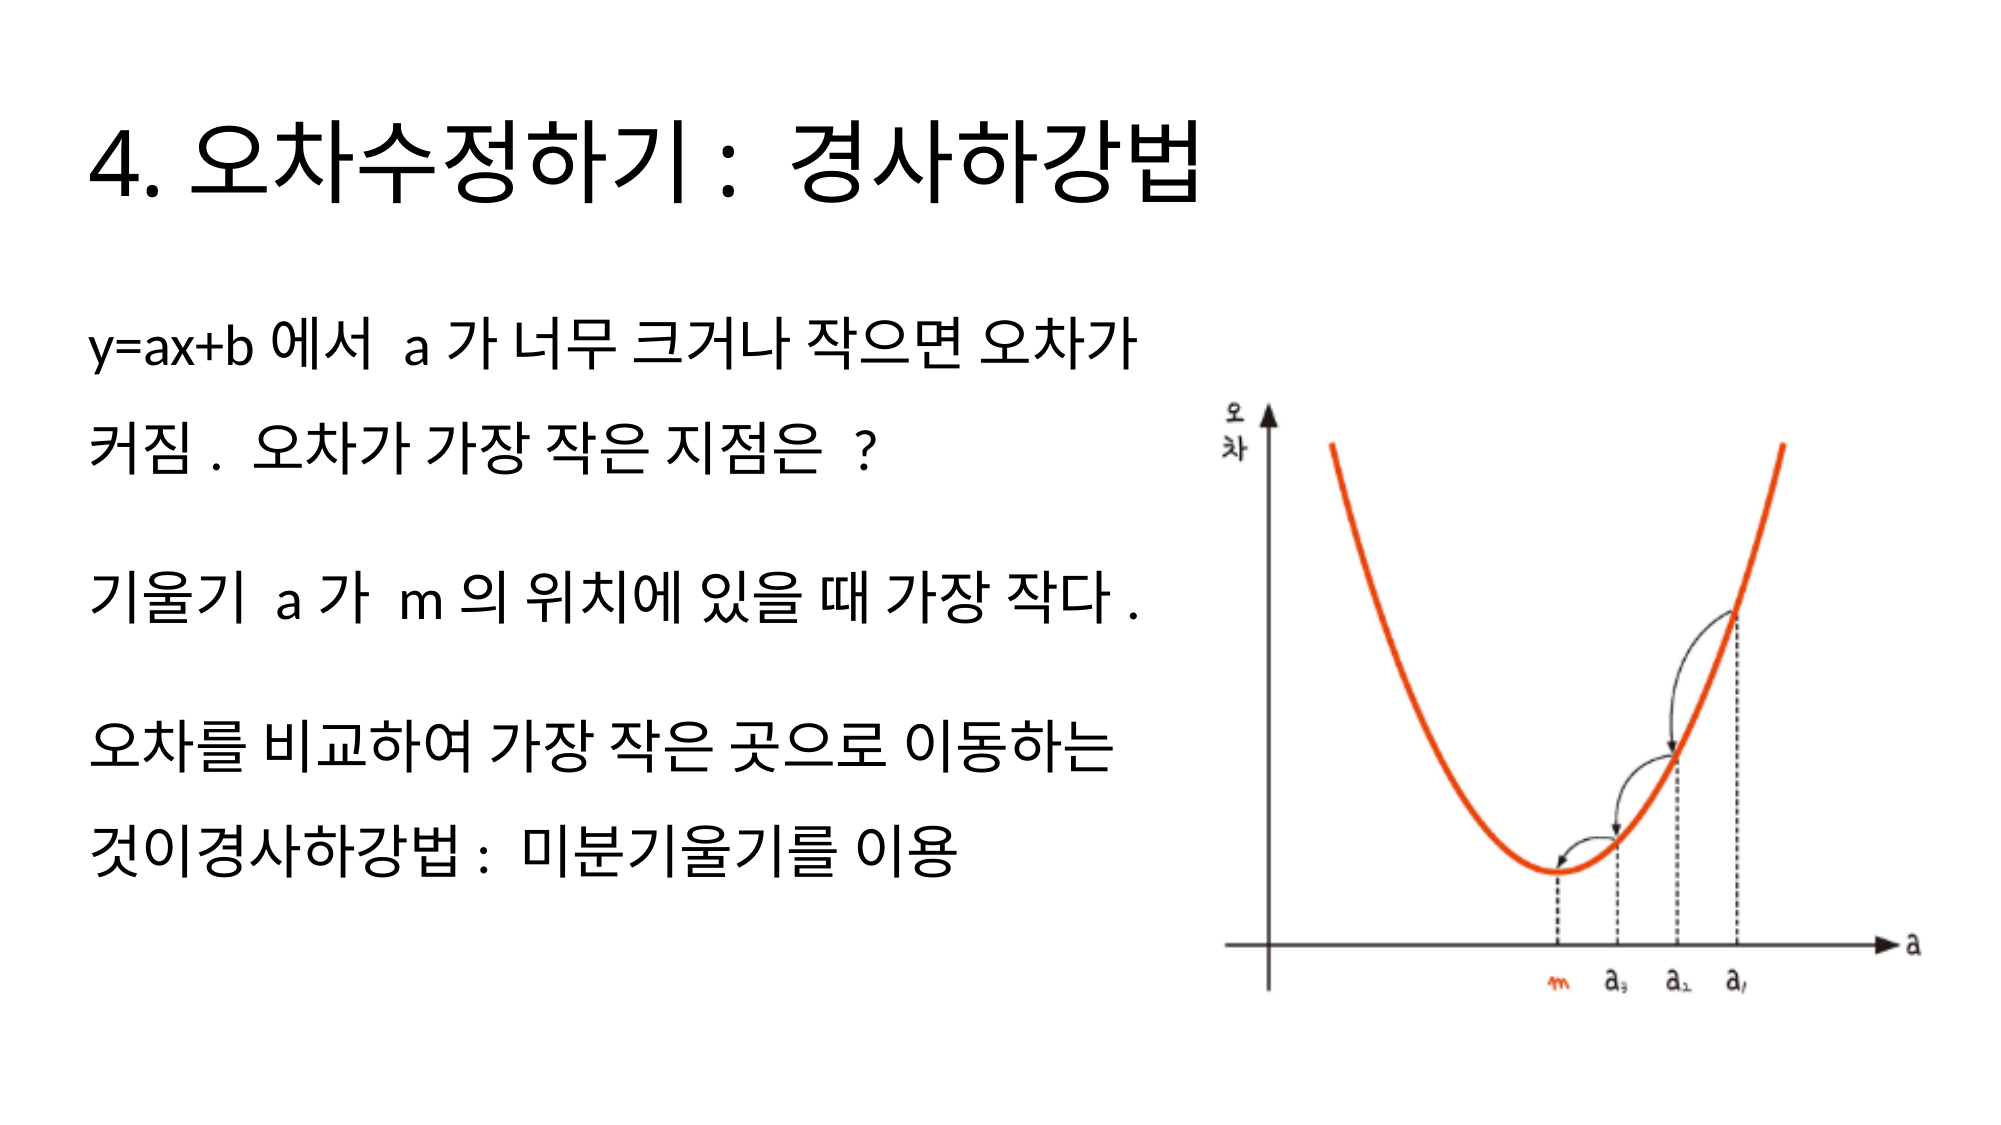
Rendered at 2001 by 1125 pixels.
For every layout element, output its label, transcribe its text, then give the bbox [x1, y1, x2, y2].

title 4.오차수정하기: 경사하강법 [68, 97, 1932, 223]
picture [1215, 386, 1932, 1000]
list y=ax+b에서 a가 너무 크거나 작으면 오차가 커짐. 오차가 가장 작은 지점은 ? 기울기 a가 m의 위치에 있을 때 가장 작다. 오차를 비교하여 가장 작은 곳으로 이동하는 것이경사하강법: 미분기울기를 이용 [68, 252, 1181, 1000]
